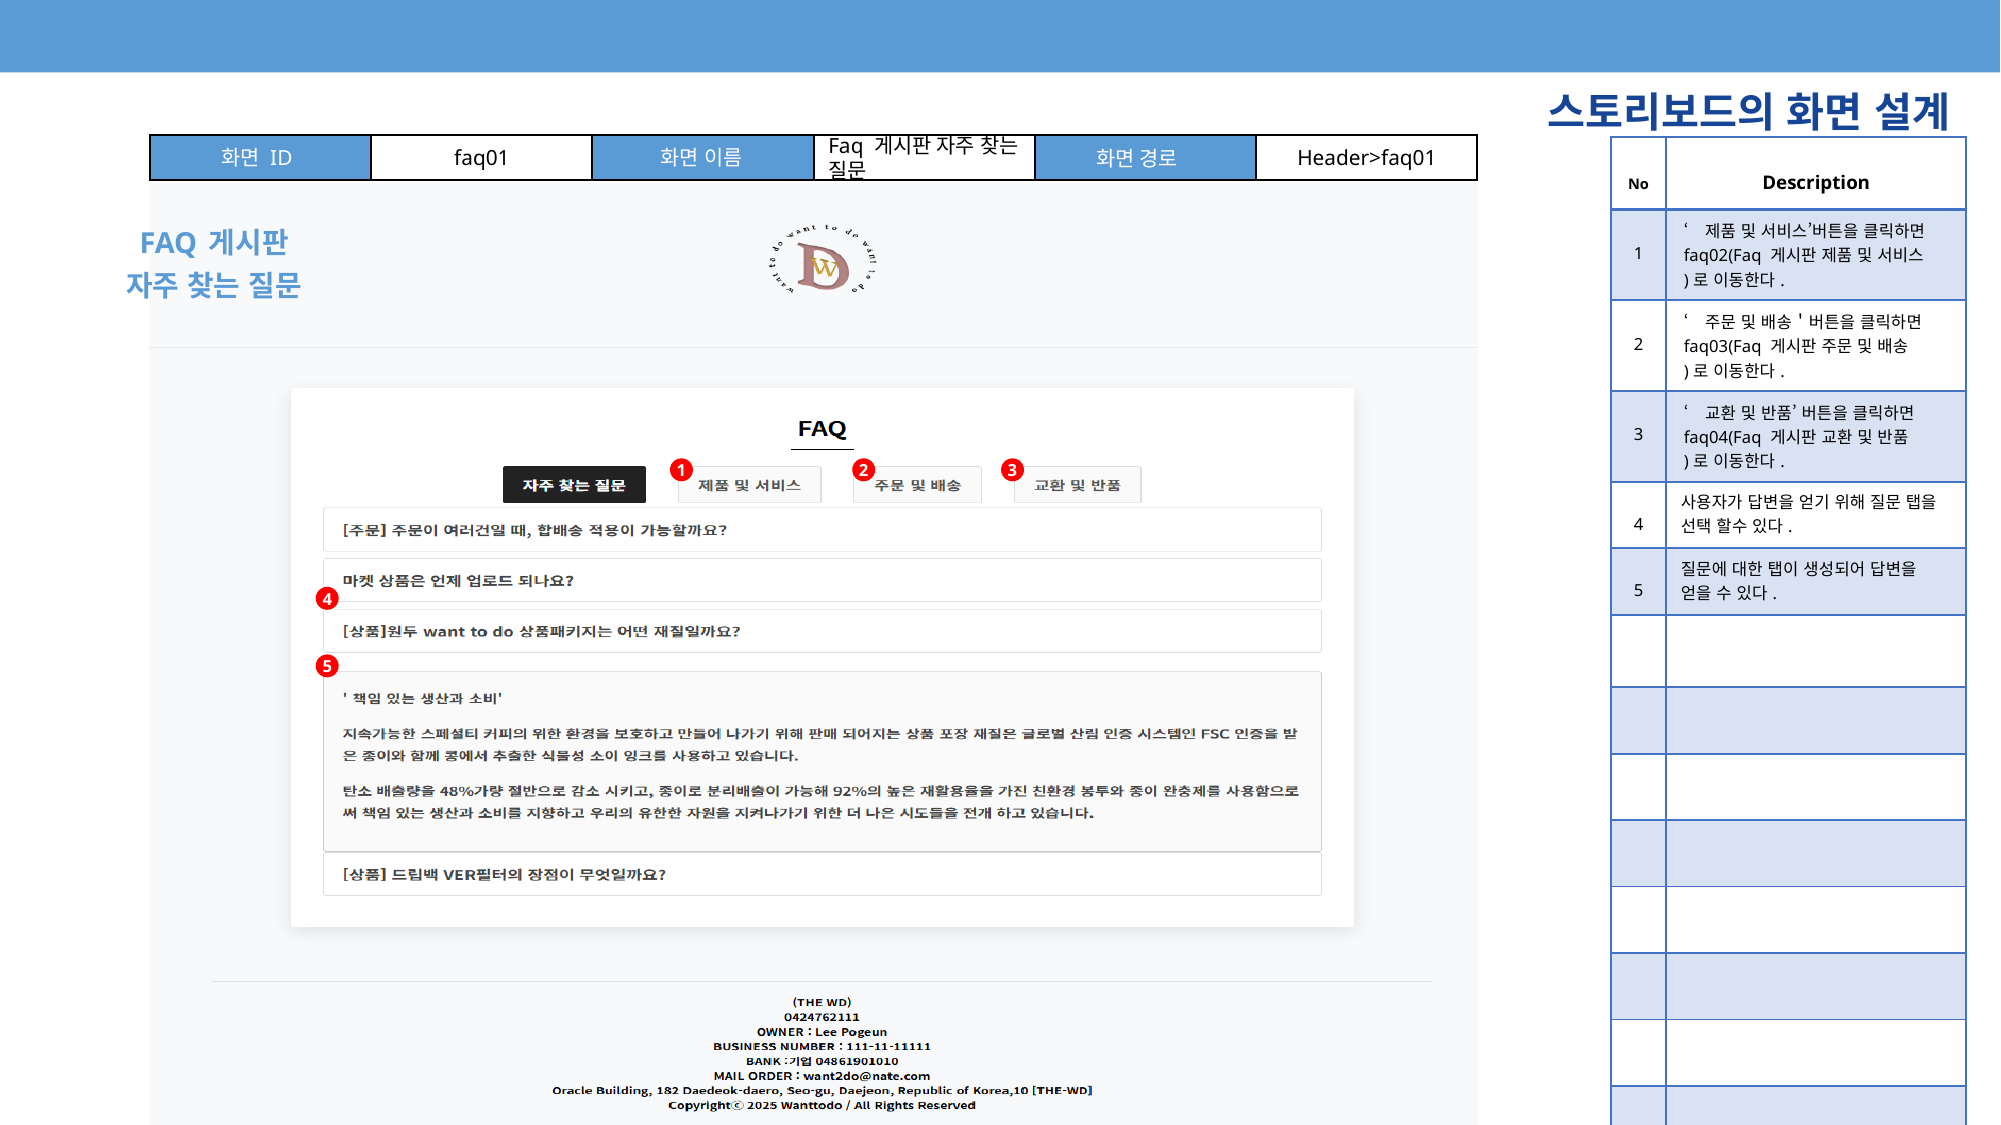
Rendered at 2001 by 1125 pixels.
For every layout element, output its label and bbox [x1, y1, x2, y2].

table_cell [1667, 688, 1965, 753]
table_cell [1612, 755, 1665, 819]
picture [149, 183, 1478, 1125]
title [1530, 72, 1968, 144]
table_cell [1667, 483, 1965, 547]
table_header [1667, 138, 1965, 208]
table_header [1612, 138, 1665, 208]
table_cell [1667, 887, 1965, 952]
text_box [149, 134, 1478, 181]
table_cell [1667, 1020, 1965, 1085]
table_cell [1612, 301, 1665, 390]
text_box [0, 0, 2000, 73]
text_box [0, 220, 149, 311]
table_cell [1667, 821, 1965, 886]
table_cell [1612, 1087, 1665, 1125]
table_cell [1612, 483, 1665, 547]
table_cell [1667, 755, 1965, 819]
table_cell [1612, 821, 1665, 886]
table_cell [1612, 954, 1665, 1019]
table_cell [1612, 887, 1665, 952]
table_cell [1667, 211, 1965, 299]
table_cell [1667, 392, 1965, 481]
table_cell [1612, 211, 1665, 299]
table_cell [1612, 688, 1665, 753]
table_cell [1667, 1087, 1965, 1125]
table_cell [1612, 616, 1665, 686]
table_cell [1667, 616, 1965, 686]
table_cell [1612, 549, 1665, 614]
table_cell [1612, 392, 1665, 481]
table_cell [1612, 1020, 1665, 1085]
table_cell [1667, 301, 1965, 390]
table_cell [1667, 549, 1965, 614]
table_cell [1667, 954, 1965, 1019]
